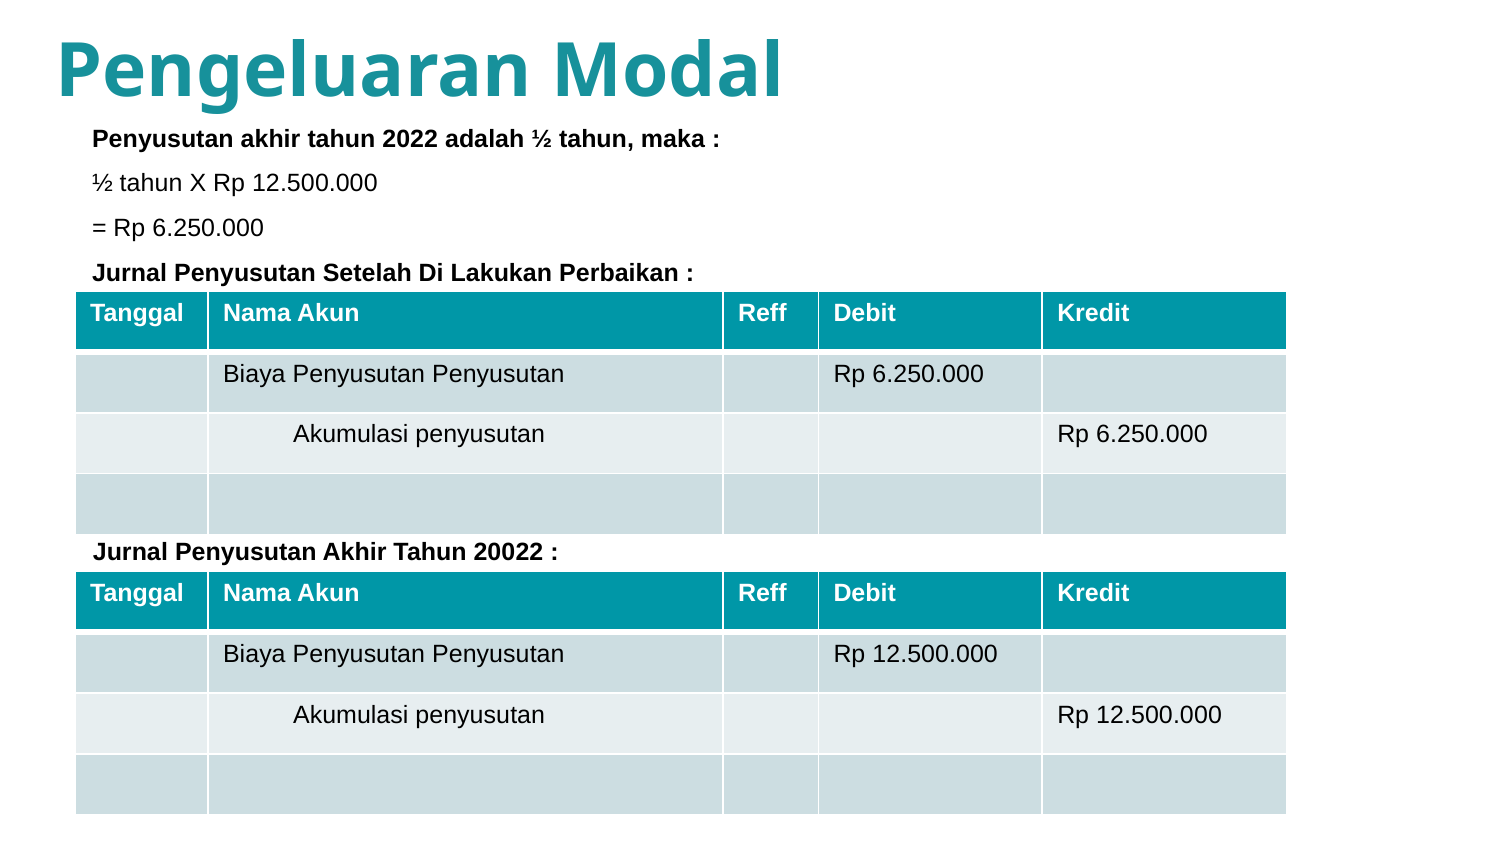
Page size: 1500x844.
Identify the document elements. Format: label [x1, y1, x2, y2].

text_box [78, 527, 575, 573]
table_cell [724, 474, 818, 534]
table_cell [819, 635, 1041, 692]
table_cell [1043, 635, 1286, 692]
table_header [209, 572, 722, 629]
table_cell [1043, 355, 1286, 412]
table_cell [209, 635, 722, 692]
table_cell [819, 474, 1041, 534]
table_cell [209, 355, 722, 412]
table_cell [76, 474, 207, 534]
table_cell [819, 414, 1041, 473]
table_header [1043, 572, 1286, 629]
table_cell [1043, 414, 1286, 473]
table_header [76, 292, 207, 349]
table_cell [1043, 694, 1286, 753]
table_cell [1043, 474, 1286, 534]
table_header [724, 572, 818, 629]
table_cell [209, 474, 722, 534]
table_cell [724, 755, 818, 814]
table_header [724, 292, 818, 349]
table_cell [819, 755, 1041, 814]
table_cell [209, 694, 722, 753]
table_header [209, 292, 722, 349]
table_cell [819, 694, 1041, 753]
table_header [1043, 292, 1286, 349]
table_cell [819, 355, 1041, 412]
table_cell [724, 694, 818, 753]
table_cell [724, 355, 818, 412]
table_cell [724, 635, 818, 692]
table_cell [76, 635, 207, 692]
table_cell [209, 414, 722, 473]
table_header [819, 572, 1041, 629]
table_cell [76, 694, 207, 753]
table_cell [76, 755, 207, 814]
table_header [819, 292, 1041, 349]
table_cell [76, 355, 207, 412]
table_header [76, 572, 207, 629]
table_cell [724, 414, 818, 473]
table_cell [1043, 755, 1286, 814]
table_cell [76, 414, 207, 473]
text_box [53, 19, 1447, 290]
table_cell [209, 755, 722, 814]
